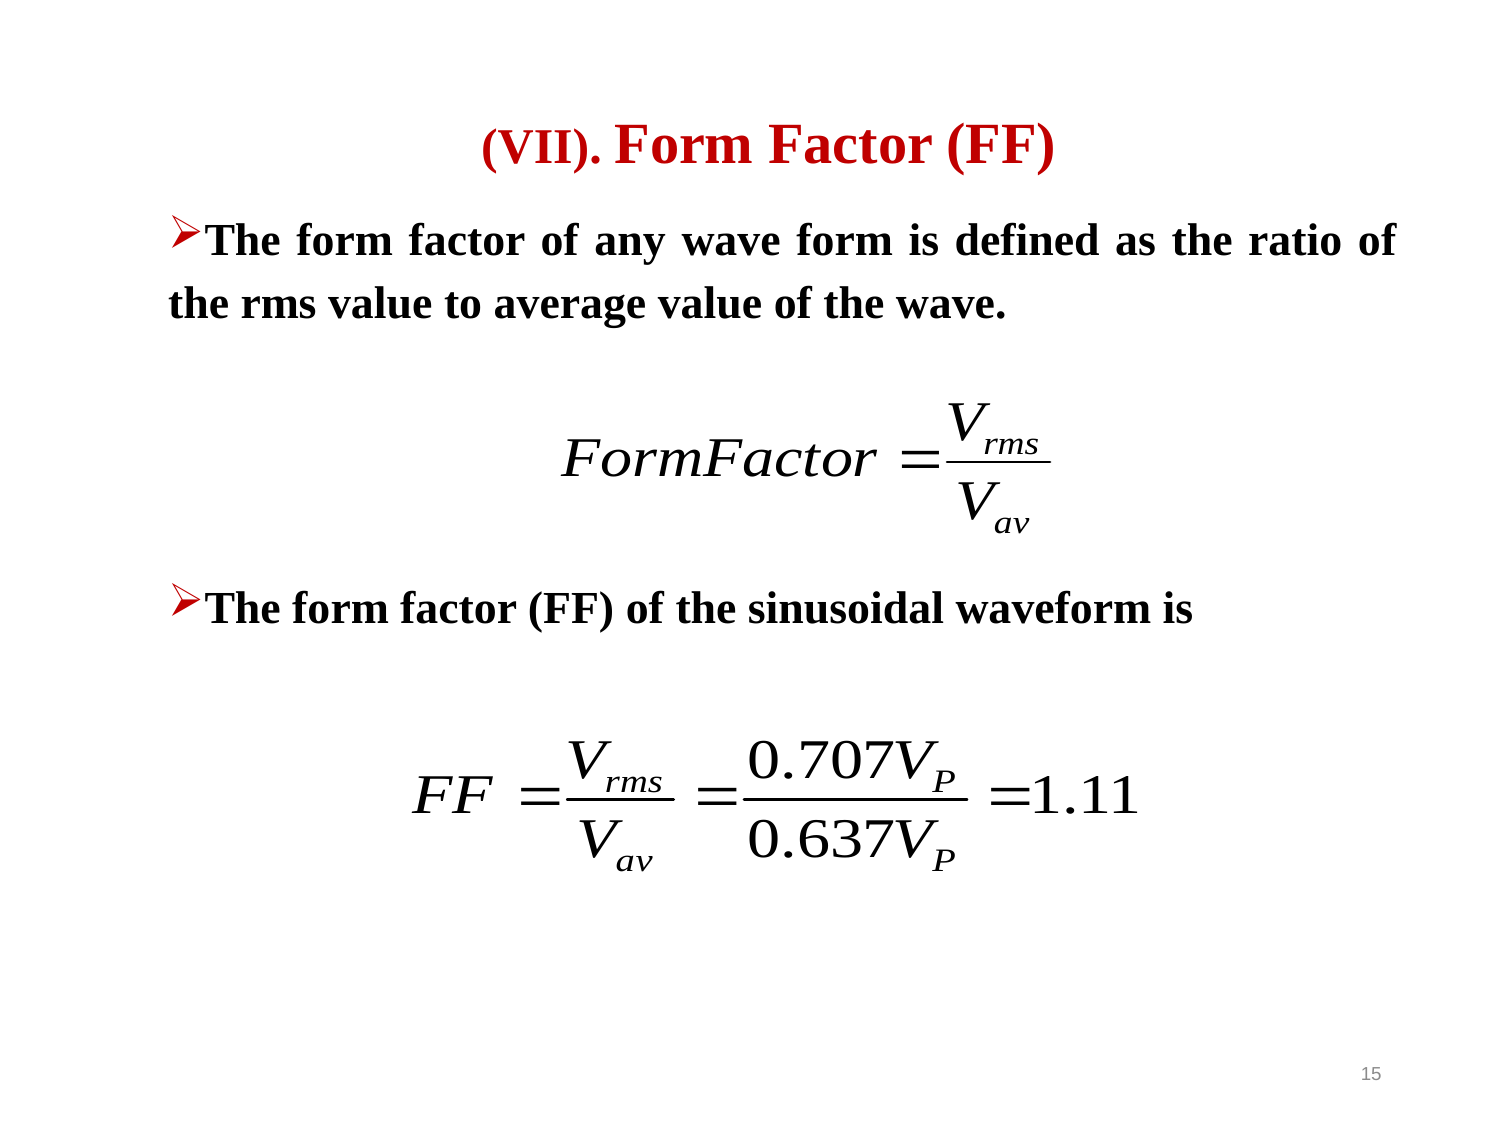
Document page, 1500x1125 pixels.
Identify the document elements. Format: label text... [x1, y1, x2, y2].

slide_number 15 [1059, 1042, 1397, 1103]
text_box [399, 724, 1150, 884]
list (VII). Form Factor (FF) The form factor of any wave form is defined as the ratio of the rms value to average value of the wave. The form factor (FF) of the sinusoidal waveform is [125, 87, 1413, 875]
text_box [549, 387, 1063, 547]
